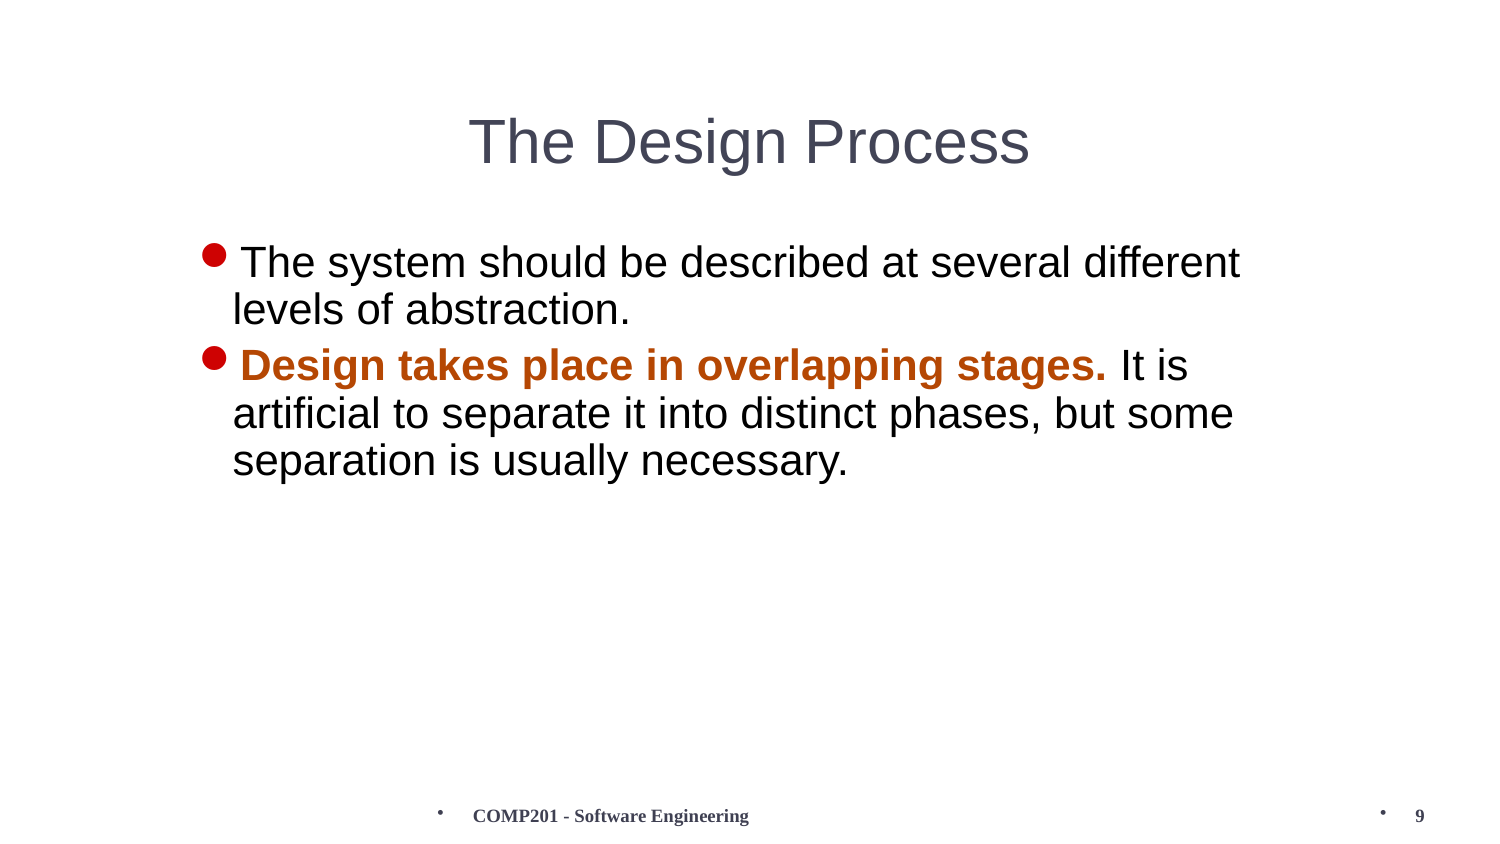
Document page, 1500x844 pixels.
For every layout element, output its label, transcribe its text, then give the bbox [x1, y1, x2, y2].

footer COMP201 - Software Engineering [437, 782, 988, 827]
slide_number 9 [1299, 782, 1425, 827]
list The system should be described at several different levels of abstraction. Design takes place in overlapping stages. It is artificial to separate it into distinct phases, but some separation is usually necessary. [187, 234, 1304, 741]
title The Design Process [75, 70, 1425, 176]
